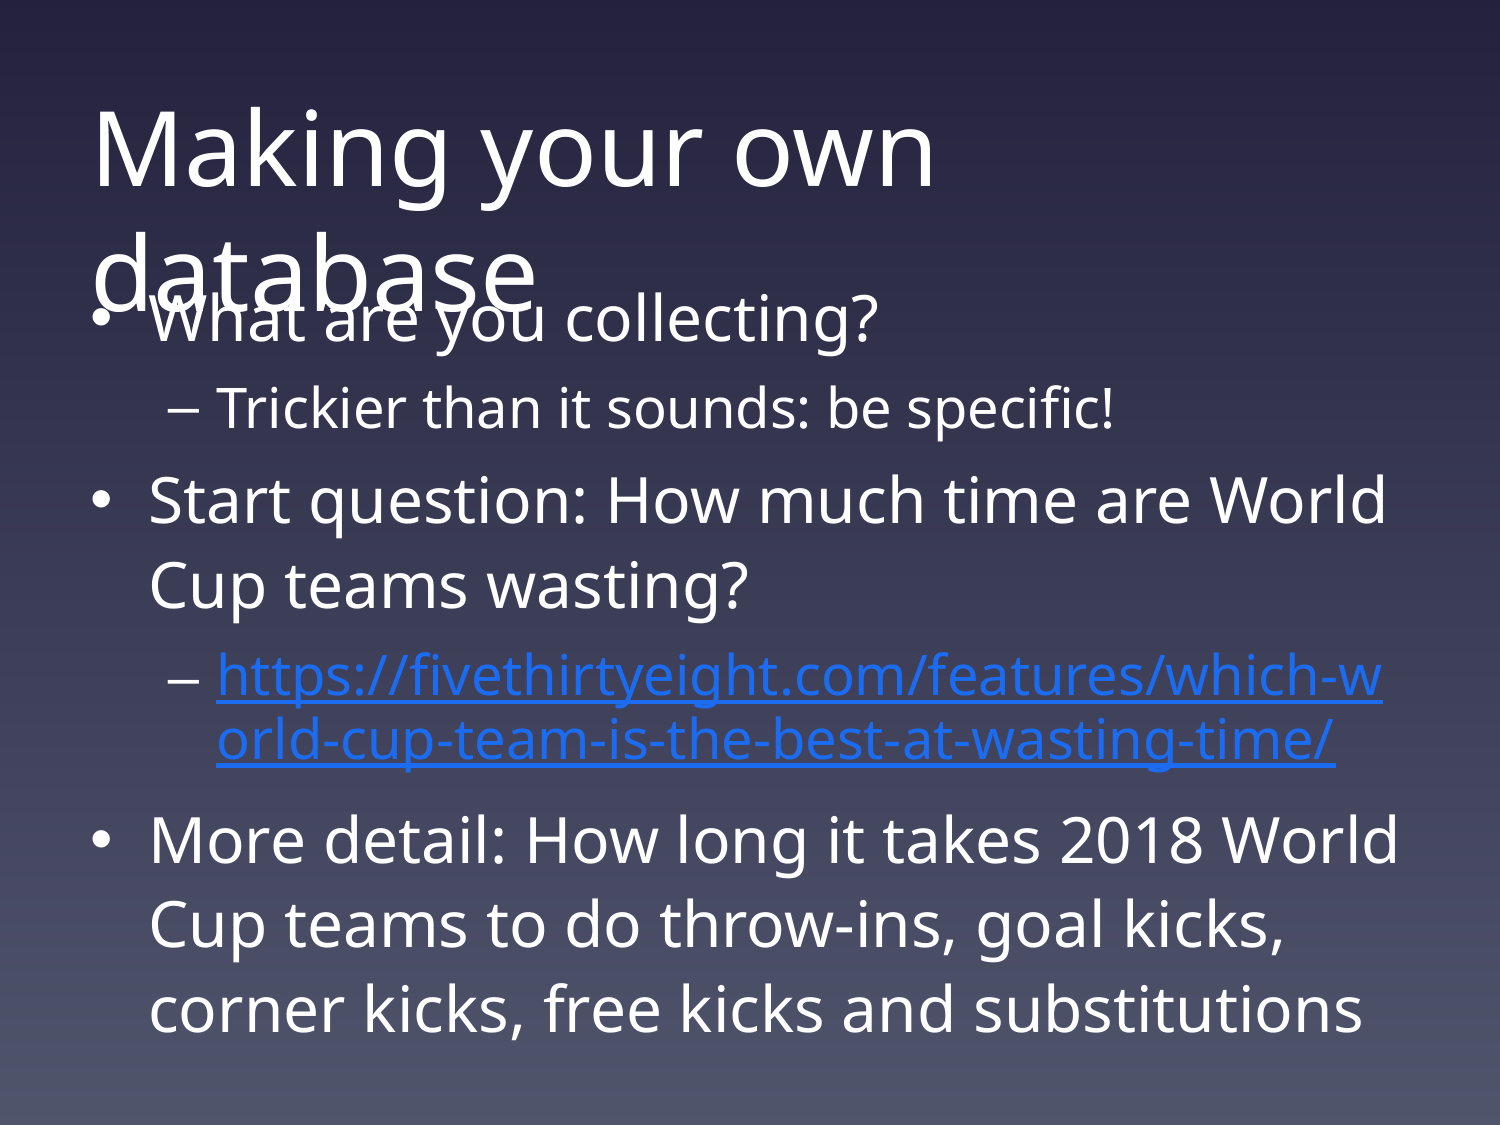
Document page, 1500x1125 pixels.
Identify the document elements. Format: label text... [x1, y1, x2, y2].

title Making your own database [75, 75, 1425, 262]
list What are you collecting? Trickier than it sounds: be specific! Start question: How much time are World Cup teams wasting? https://fivethirtyeight.com/features/which-world-cup-team-is-the-best-at-wasting-time/ More detail: How long it takes 2018 World Cup teams to do throw-ins, goal kicks, corner kicks, free kicks and substitutions [75, 262, 1425, 1005]
